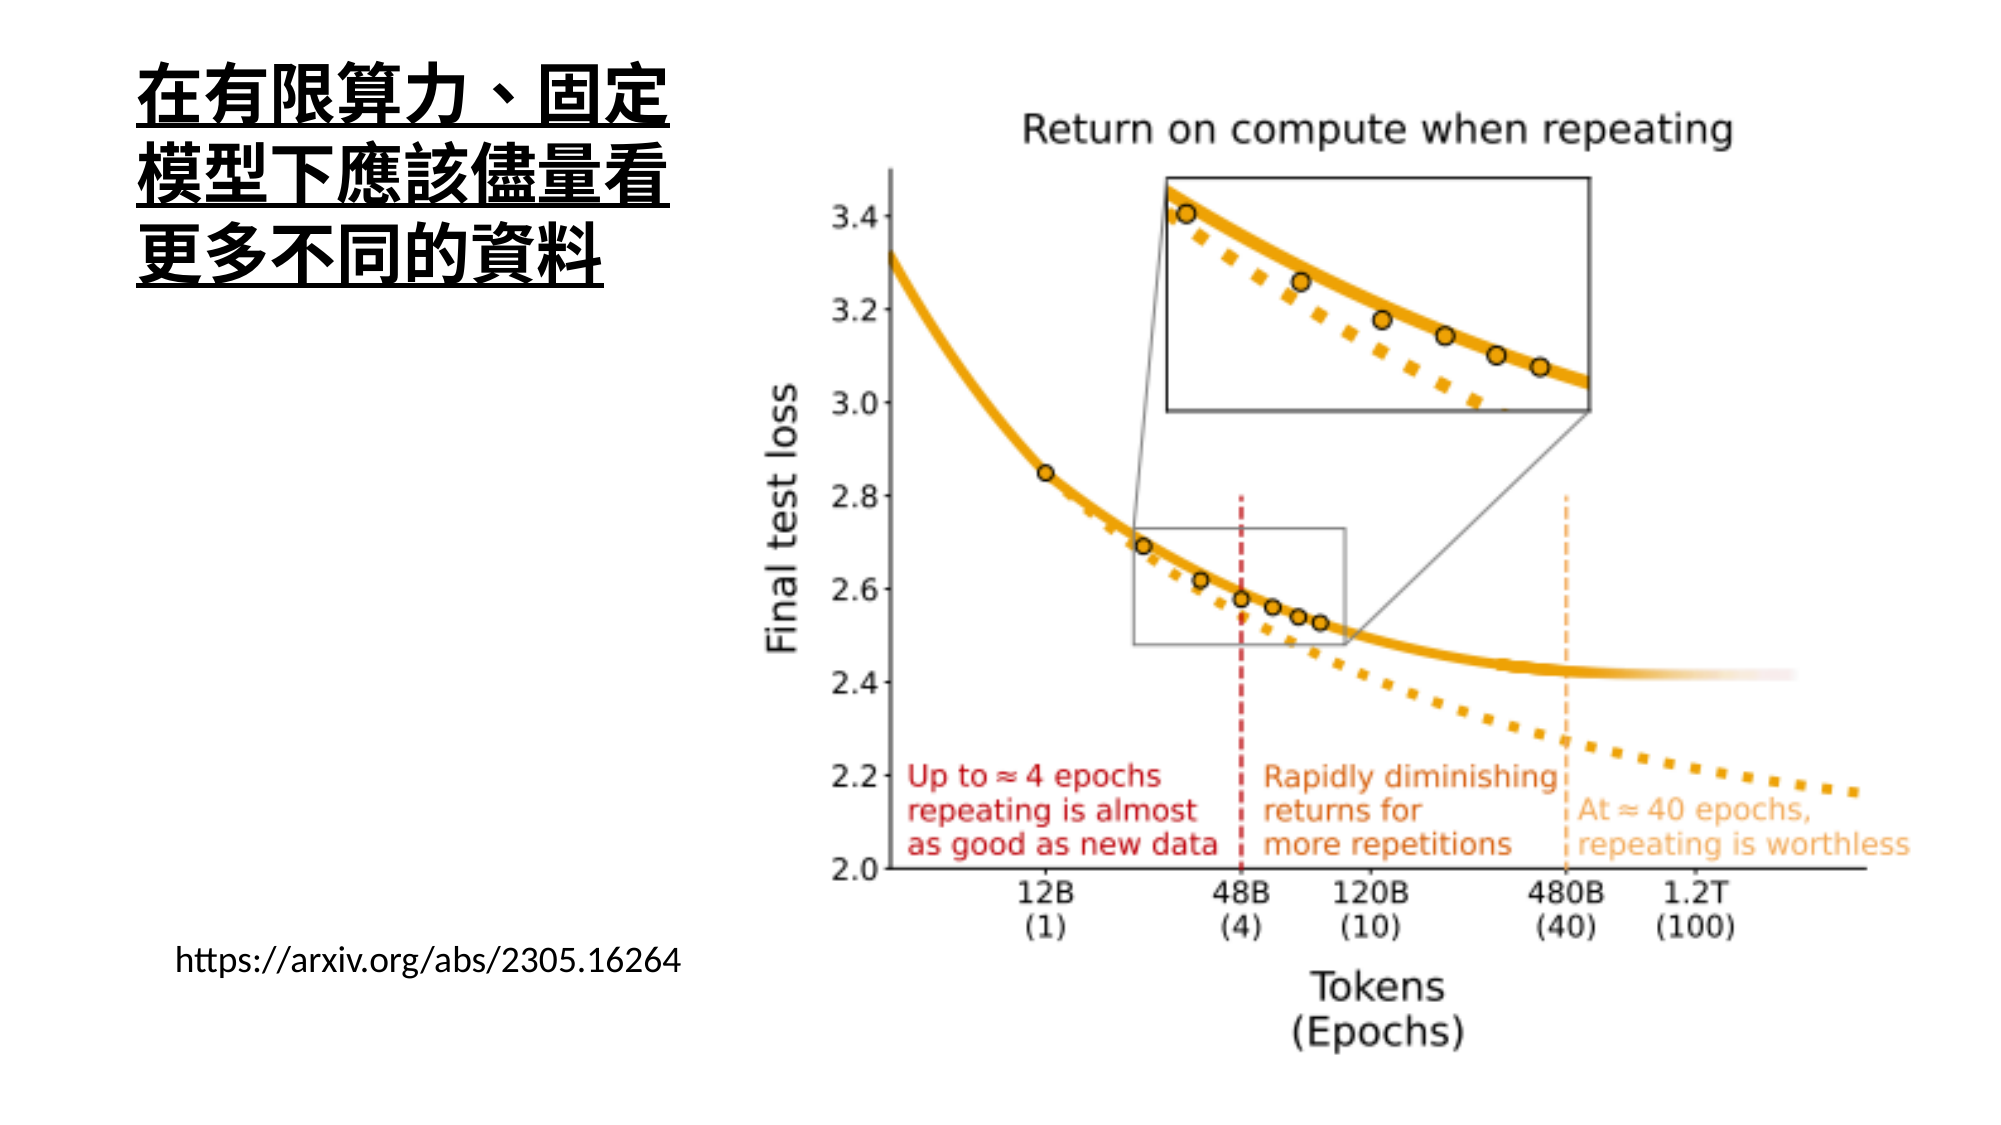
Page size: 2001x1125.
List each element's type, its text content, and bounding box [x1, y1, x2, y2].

text_box https://arxiv.org/abs/2305.16264 [160, 927, 740, 988]
picture [740, 84, 1926, 1066]
text_box 在有限算力、固定模型下應該儘量看更多不同的資料 [121, 44, 692, 299]
